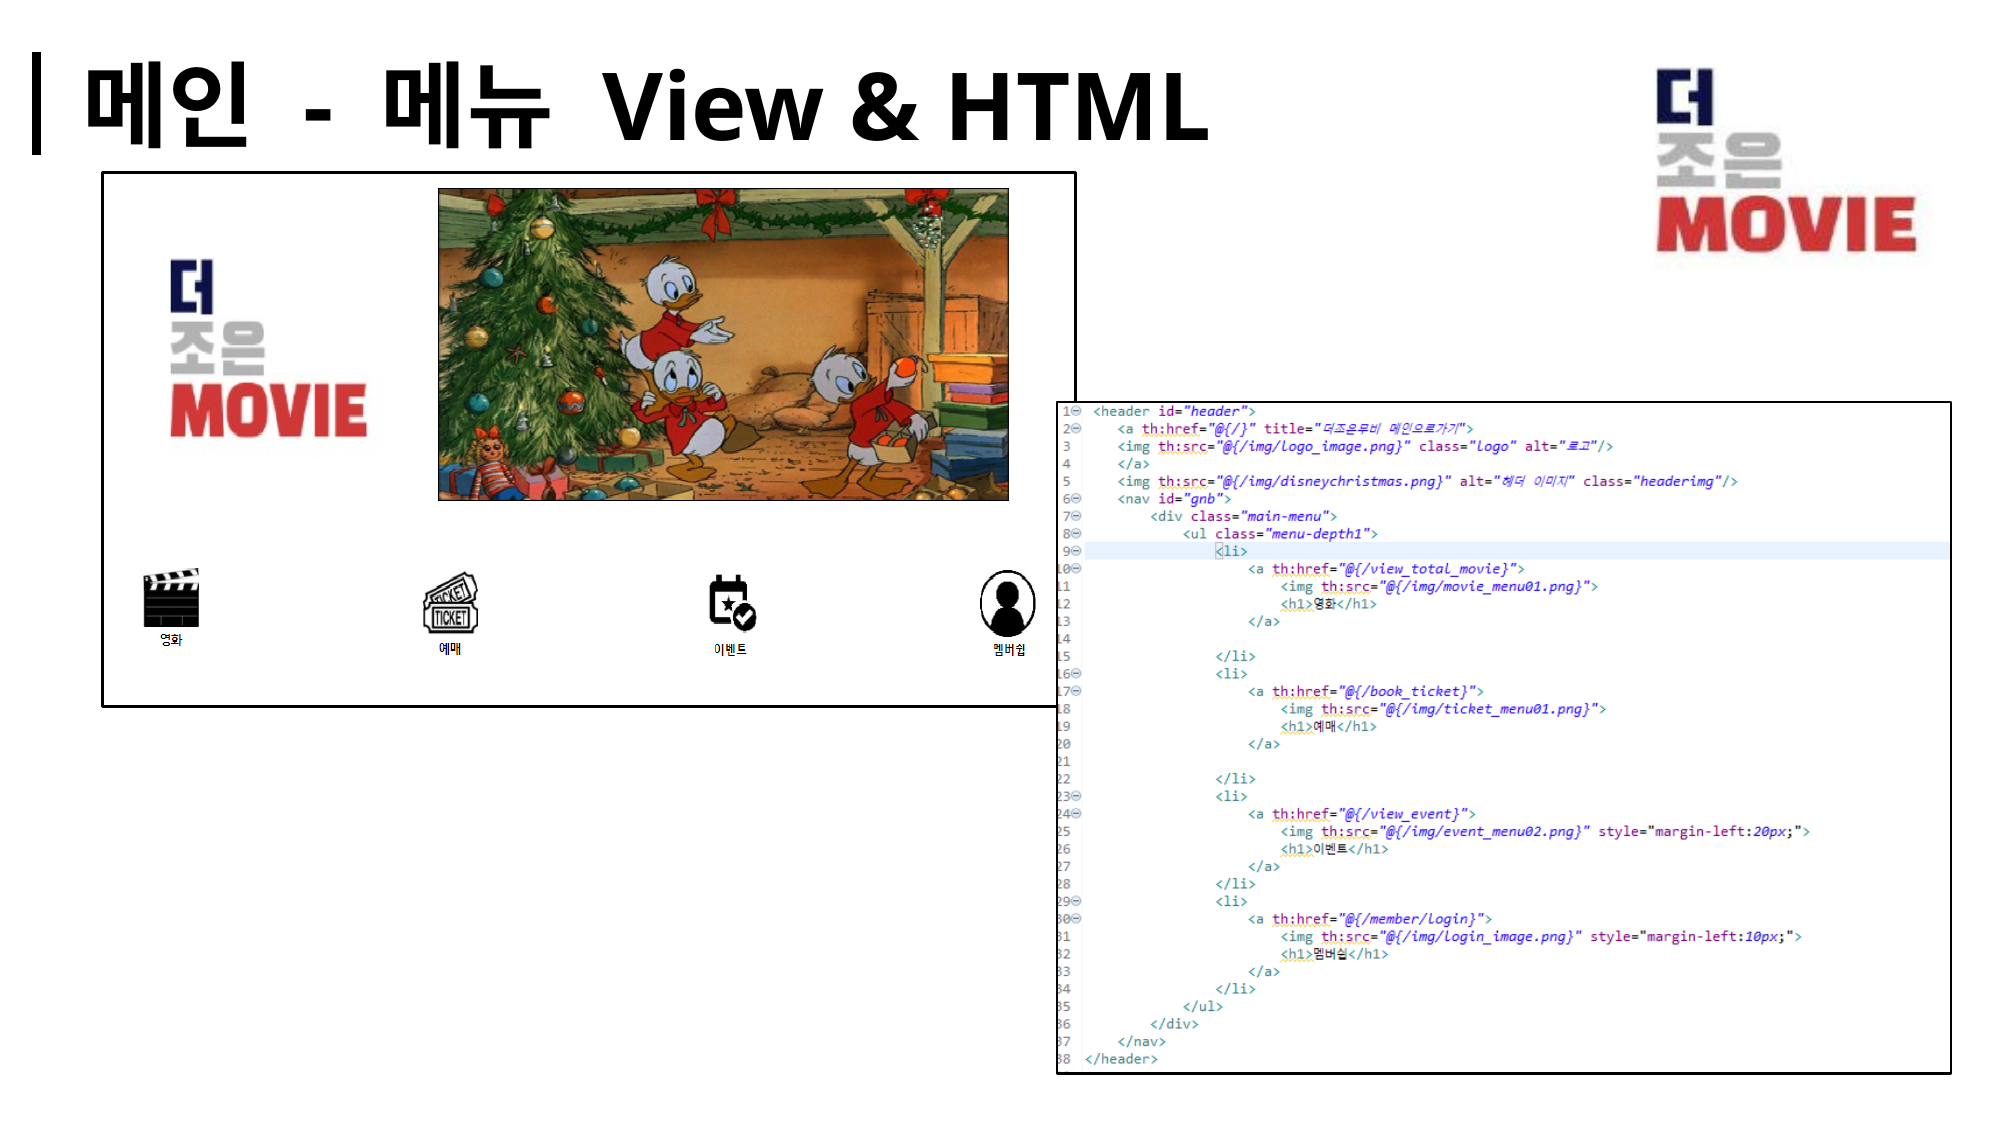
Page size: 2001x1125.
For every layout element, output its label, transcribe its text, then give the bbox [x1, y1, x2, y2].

picture [1640, 55, 1933, 269]
text_box 메인 - 메뉴 View & HTML [67, 39, 1404, 167]
picture [103, 173, 1951, 1073]
